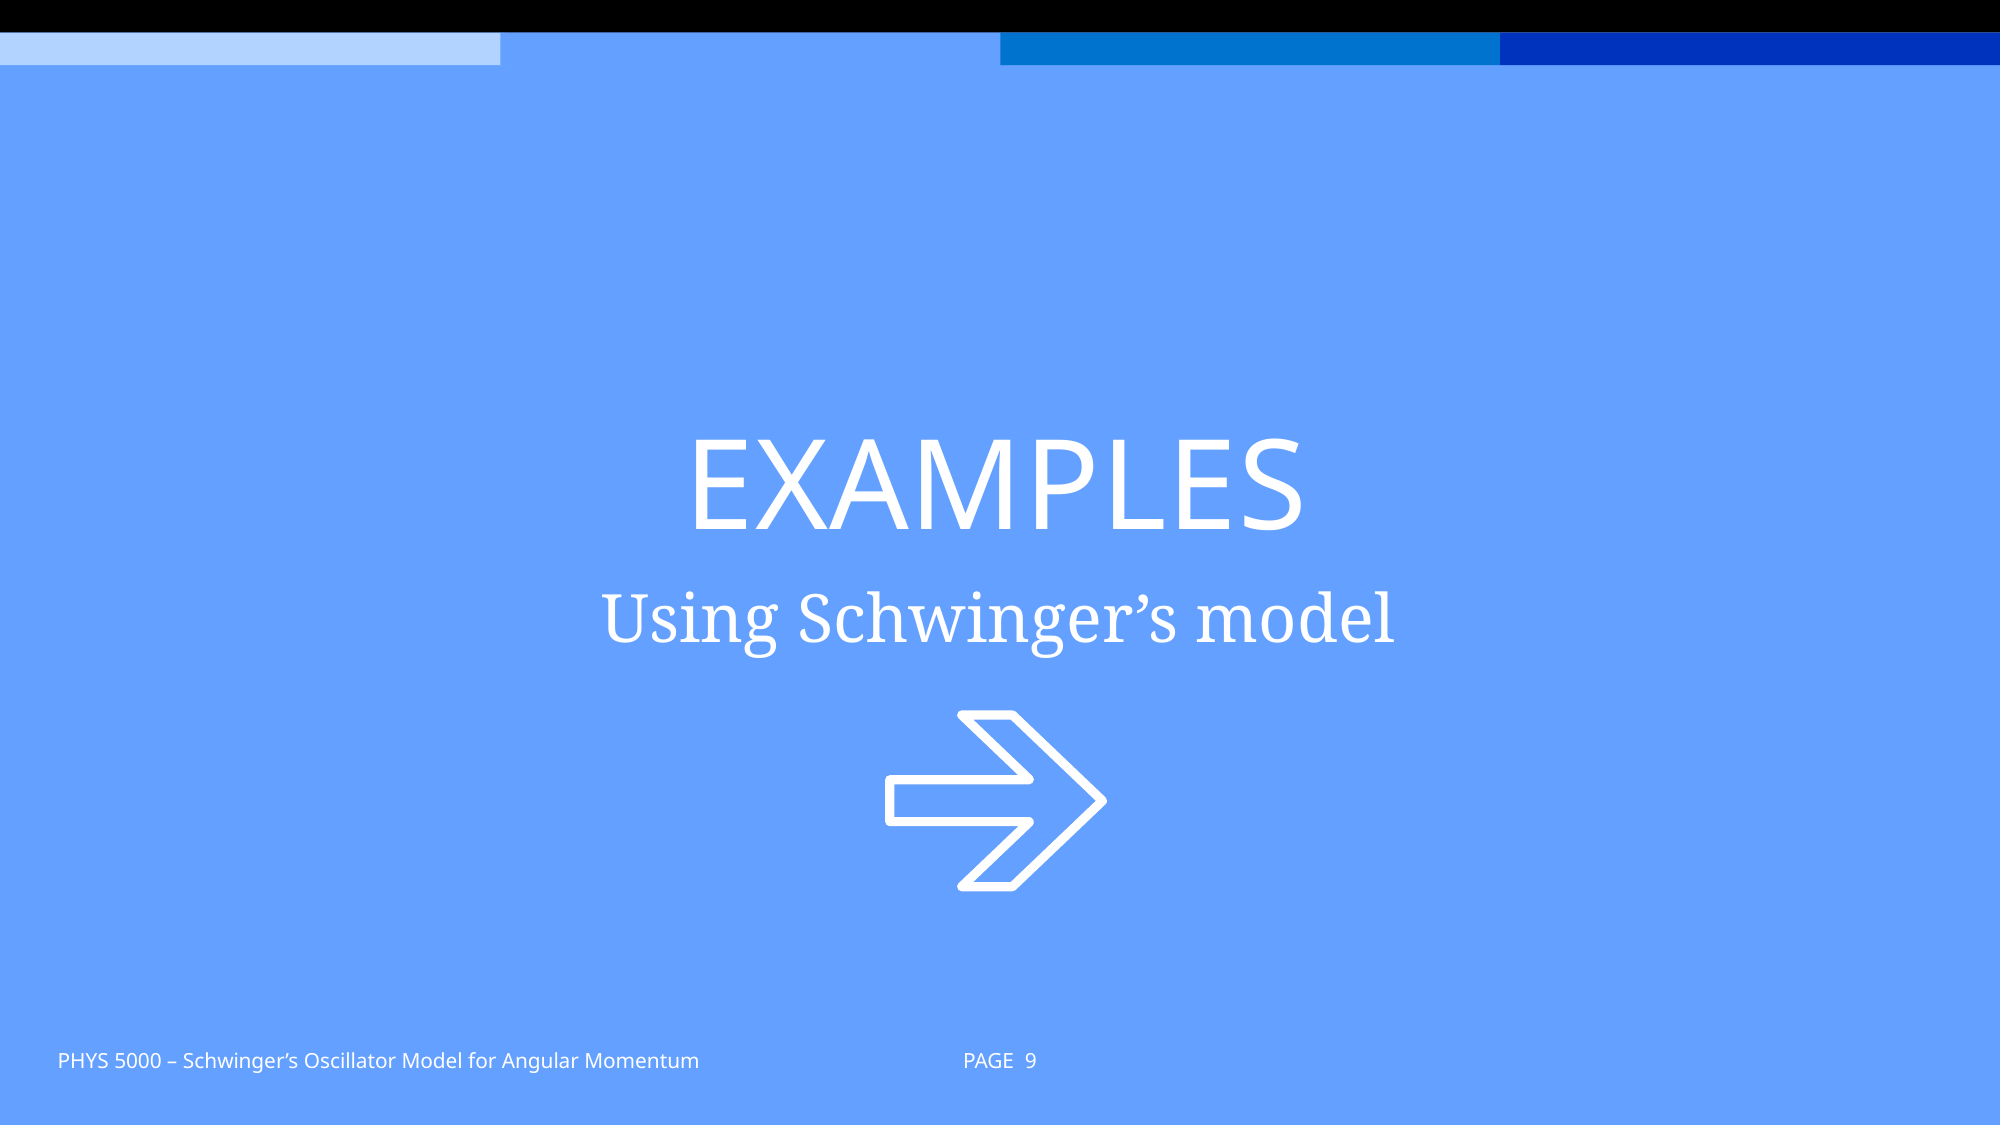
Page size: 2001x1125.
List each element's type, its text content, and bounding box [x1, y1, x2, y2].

list Using Schwinger’s model [254, 567, 1743, 666]
title Examples [47, 390, 1946, 563]
footer PHYS 5000 – Schwinger’s Oscillator Model for Angular Momentum [42, 1039, 900, 1081]
slide_number PAGE 9 [916, 1039, 1084, 1081]
text_box [884, 709, 1109, 893]
